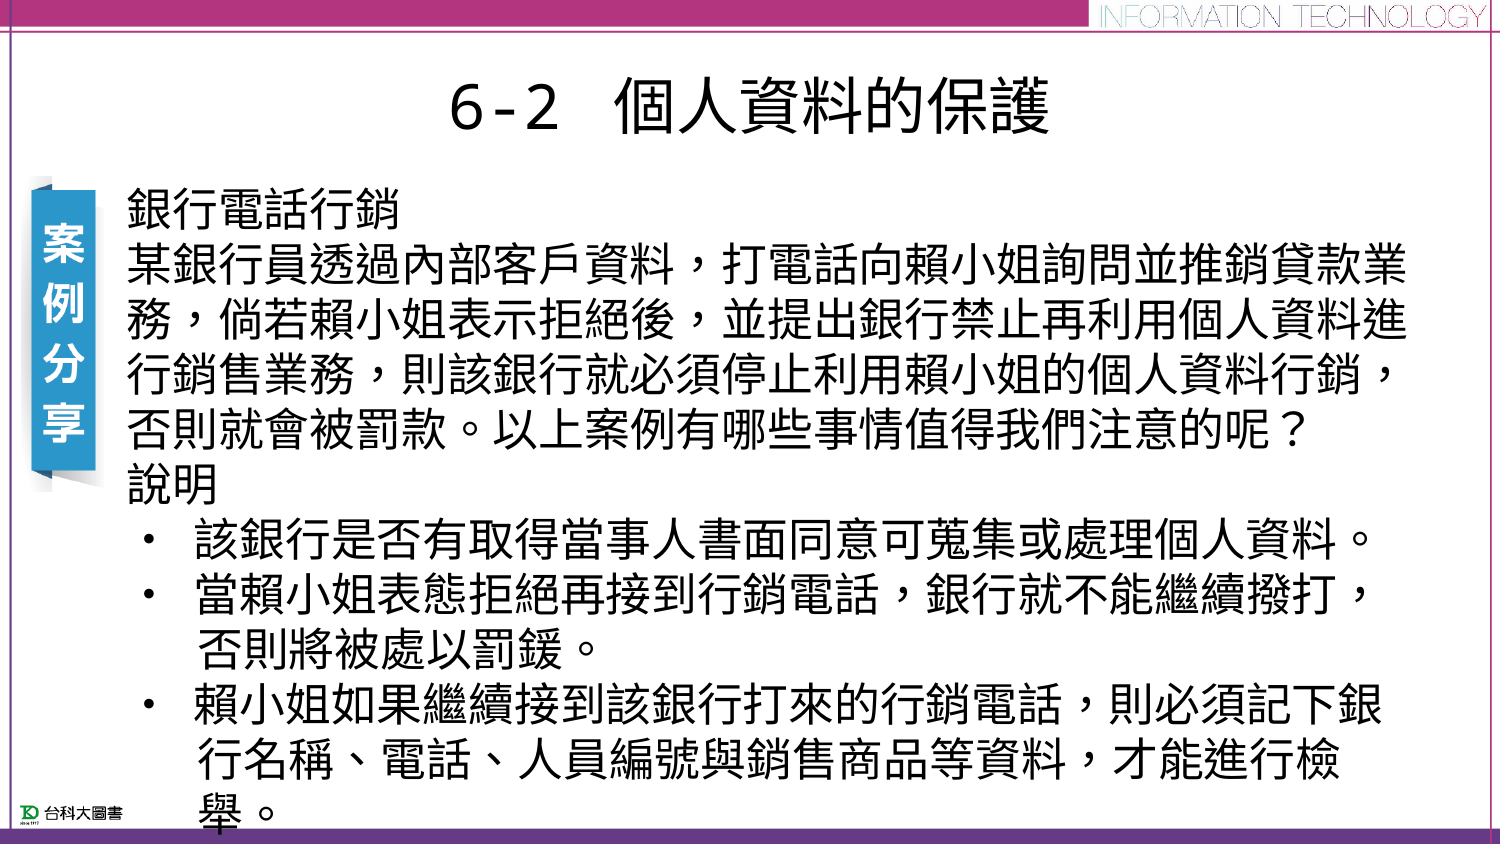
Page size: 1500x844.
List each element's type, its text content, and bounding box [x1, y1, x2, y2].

picture [0, 0, 1500, 844]
text_box 銀行電話行銷 某銀行員透過內部客戶資料，打電話向賴小姐詢問並推銷貸款業務，倘若賴小姐表示拒絕後，並提出銀行禁止再利用個人資料進行銷售業務，則該銀行就必須停止利用賴小姐的個人資料行銷，否則就會被罰款。以上案例有哪些事情值得我們注意的呢？ 說明 • 該銀行是否有取得當事人書面同意可蒐集或處理個人資料。 • 當賴小姐表態拒絕再接到行銷電話，銀行就不能繼續撥打，否則將被處以罰鍰。 • 賴小姐如果繼續接到該銀行打來的行銷電話，則必須記下銀行名稱、電話、人員編號與銷售商品等資料，才能進行檢舉。 [112, 173, 1431, 844]
title 6-2 個人資料的保護 [75, 33, 1425, 175]
